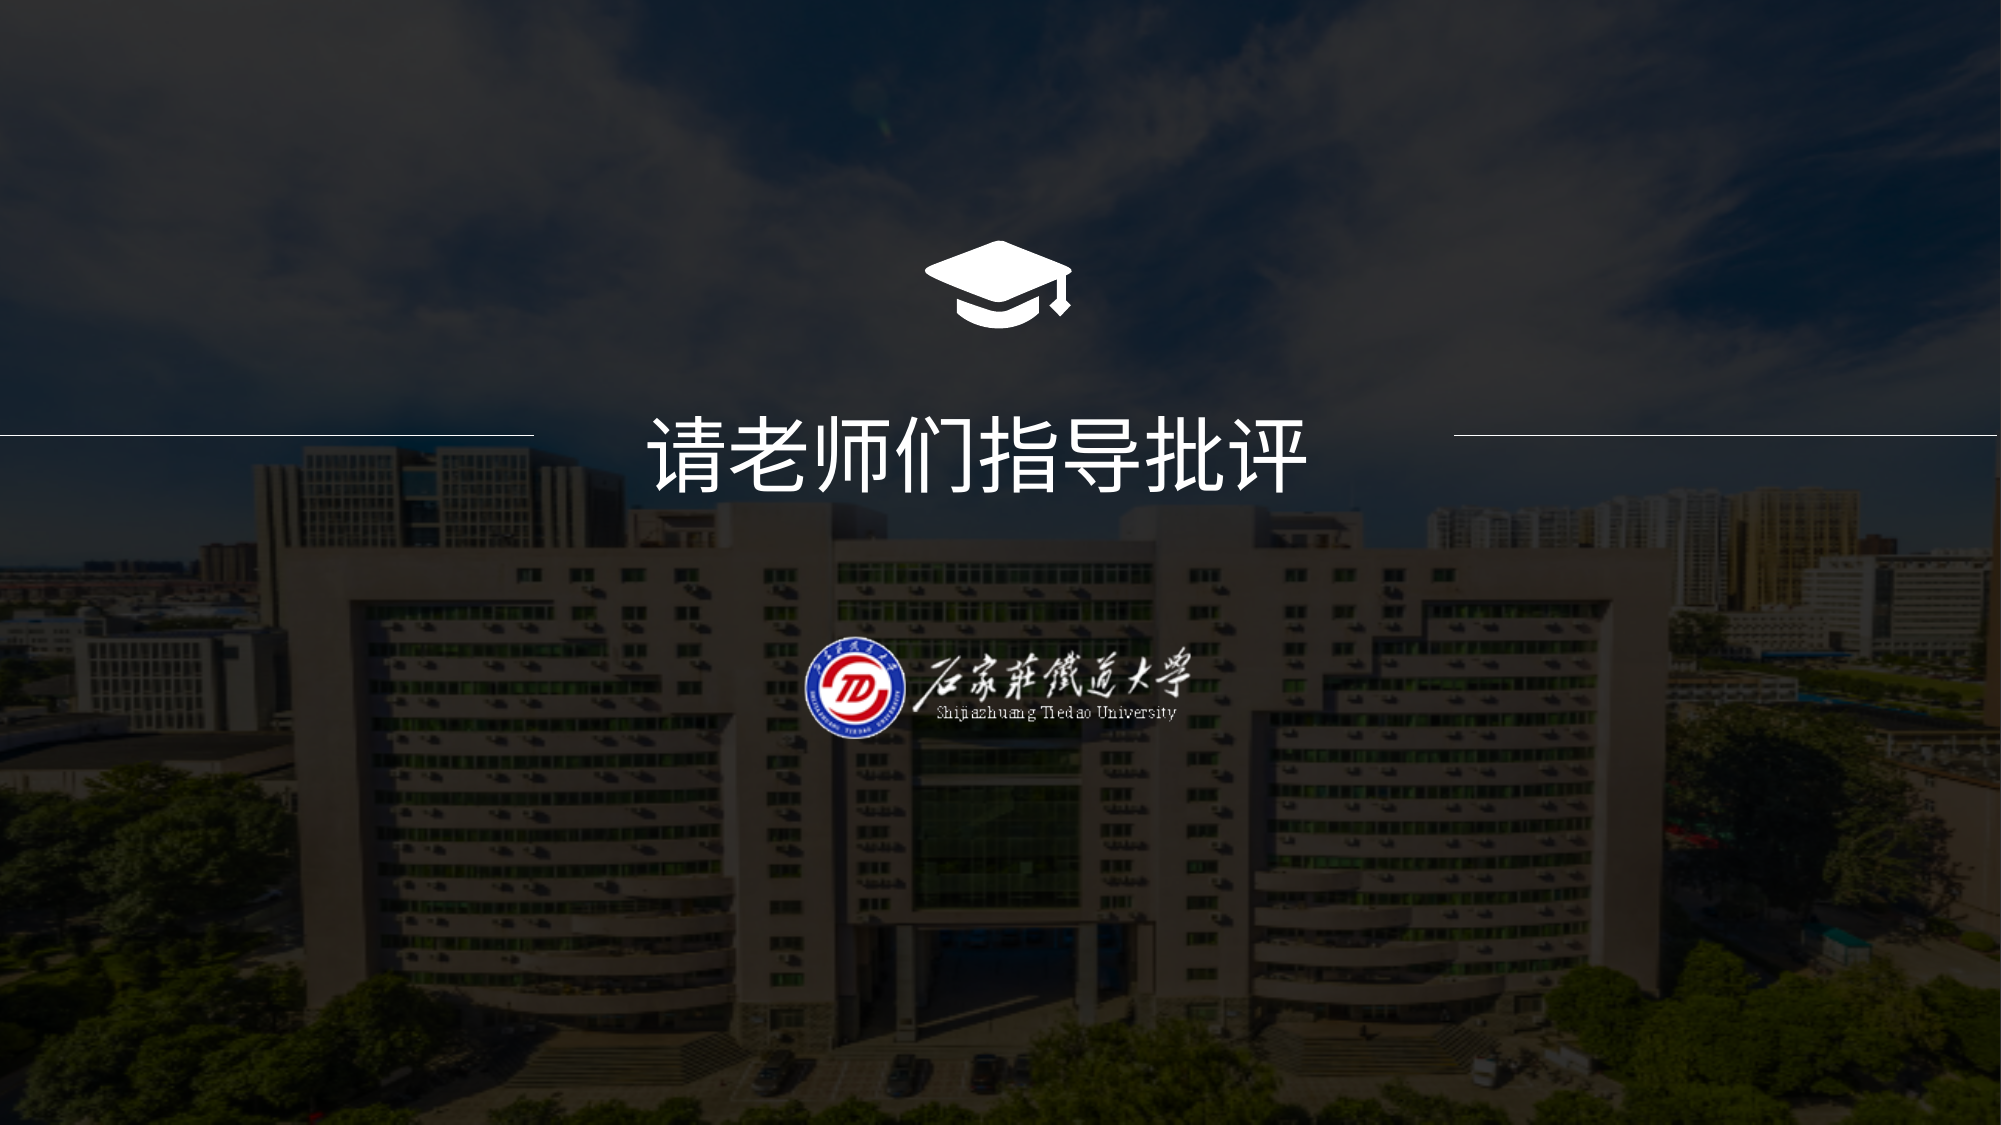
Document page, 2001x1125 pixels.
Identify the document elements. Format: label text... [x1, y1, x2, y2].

picture [0, 0, 2000, 1125]
text_box [924, 240, 1072, 317]
text_box [956, 296, 1039, 329]
text_box 请老师们指导批评 [629, 395, 1378, 611]
